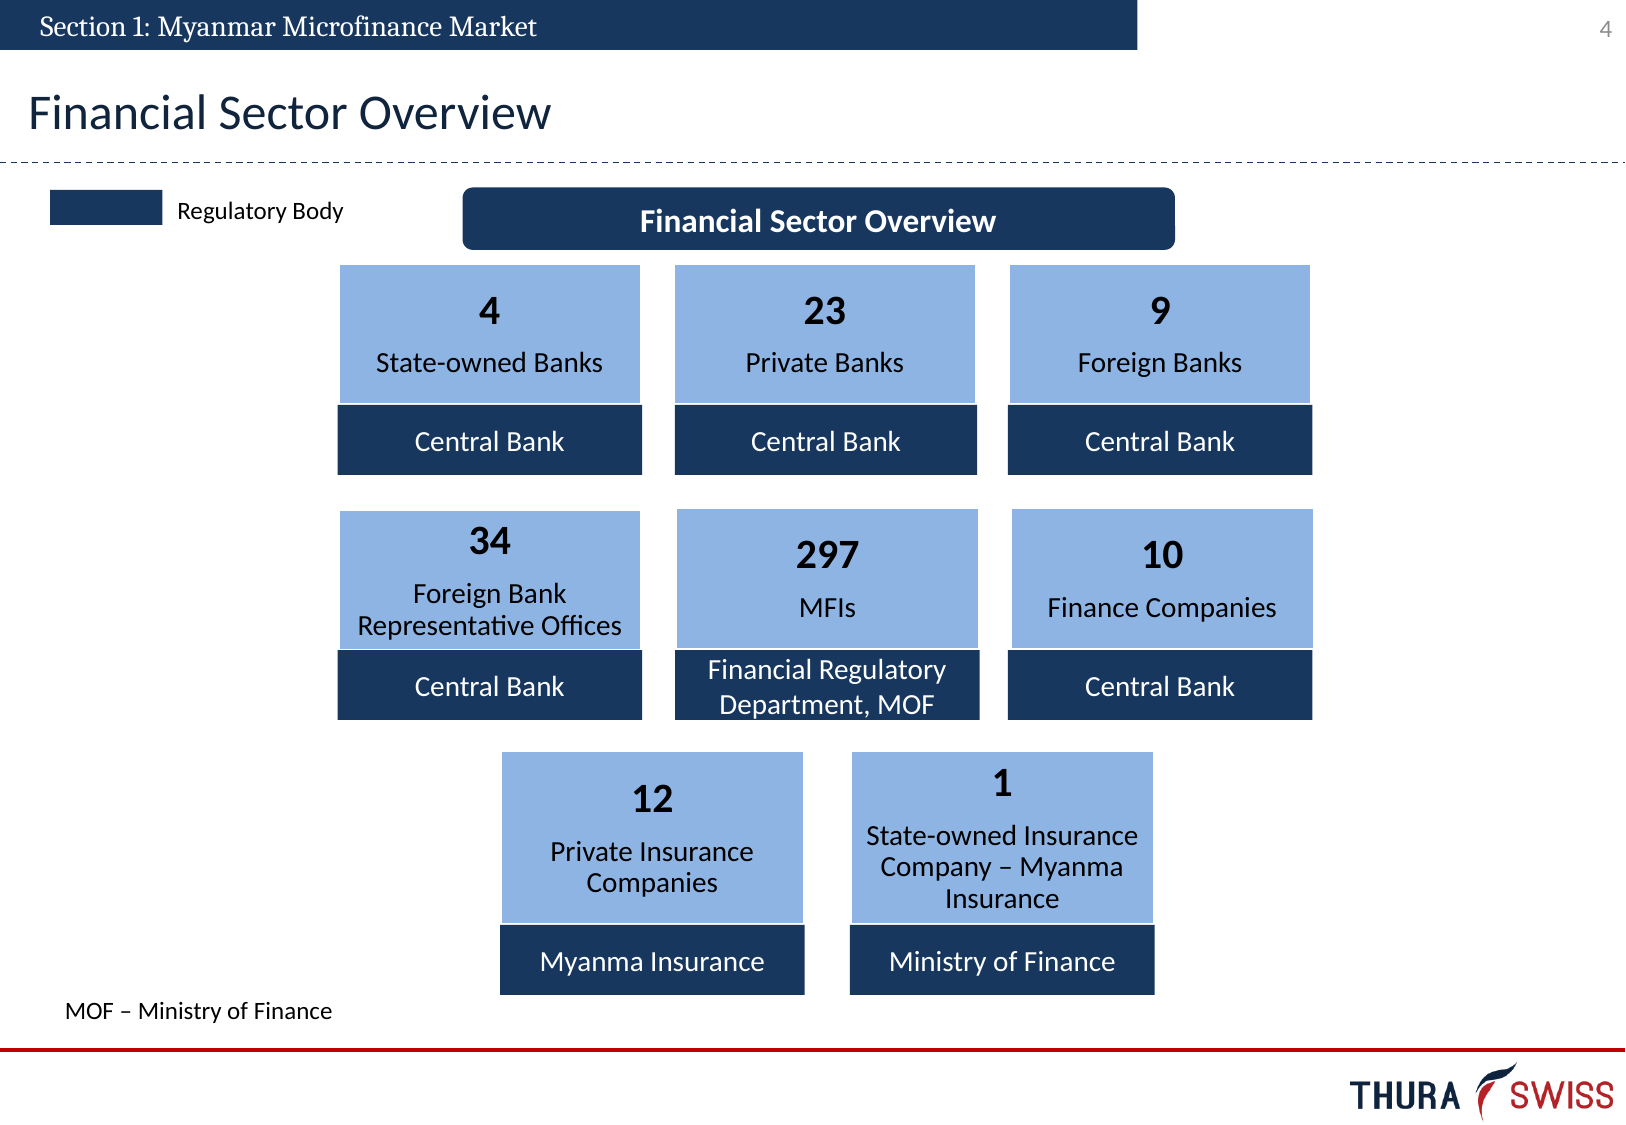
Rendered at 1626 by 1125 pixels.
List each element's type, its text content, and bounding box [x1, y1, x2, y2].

text_box Regulatory Body [162, 187, 388, 233]
text_box Ministry of Finance [848, 933, 1157, 997]
text_box [48, 188, 162, 227]
text_box Financial Sector Overview [460, 185, 1178, 253]
text_box Financial Sector Overview [13, 71, 1250, 147]
picture [1350, 1062, 1613, 1123]
text_box MOF – Ministry of Finance [49, 987, 438, 1033]
text_box Section 1: Myanmar Microfinance Market [25, 0, 1163, 50]
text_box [337, 262, 1316, 926]
text_box Myanma Insurance [498, 933, 807, 997]
